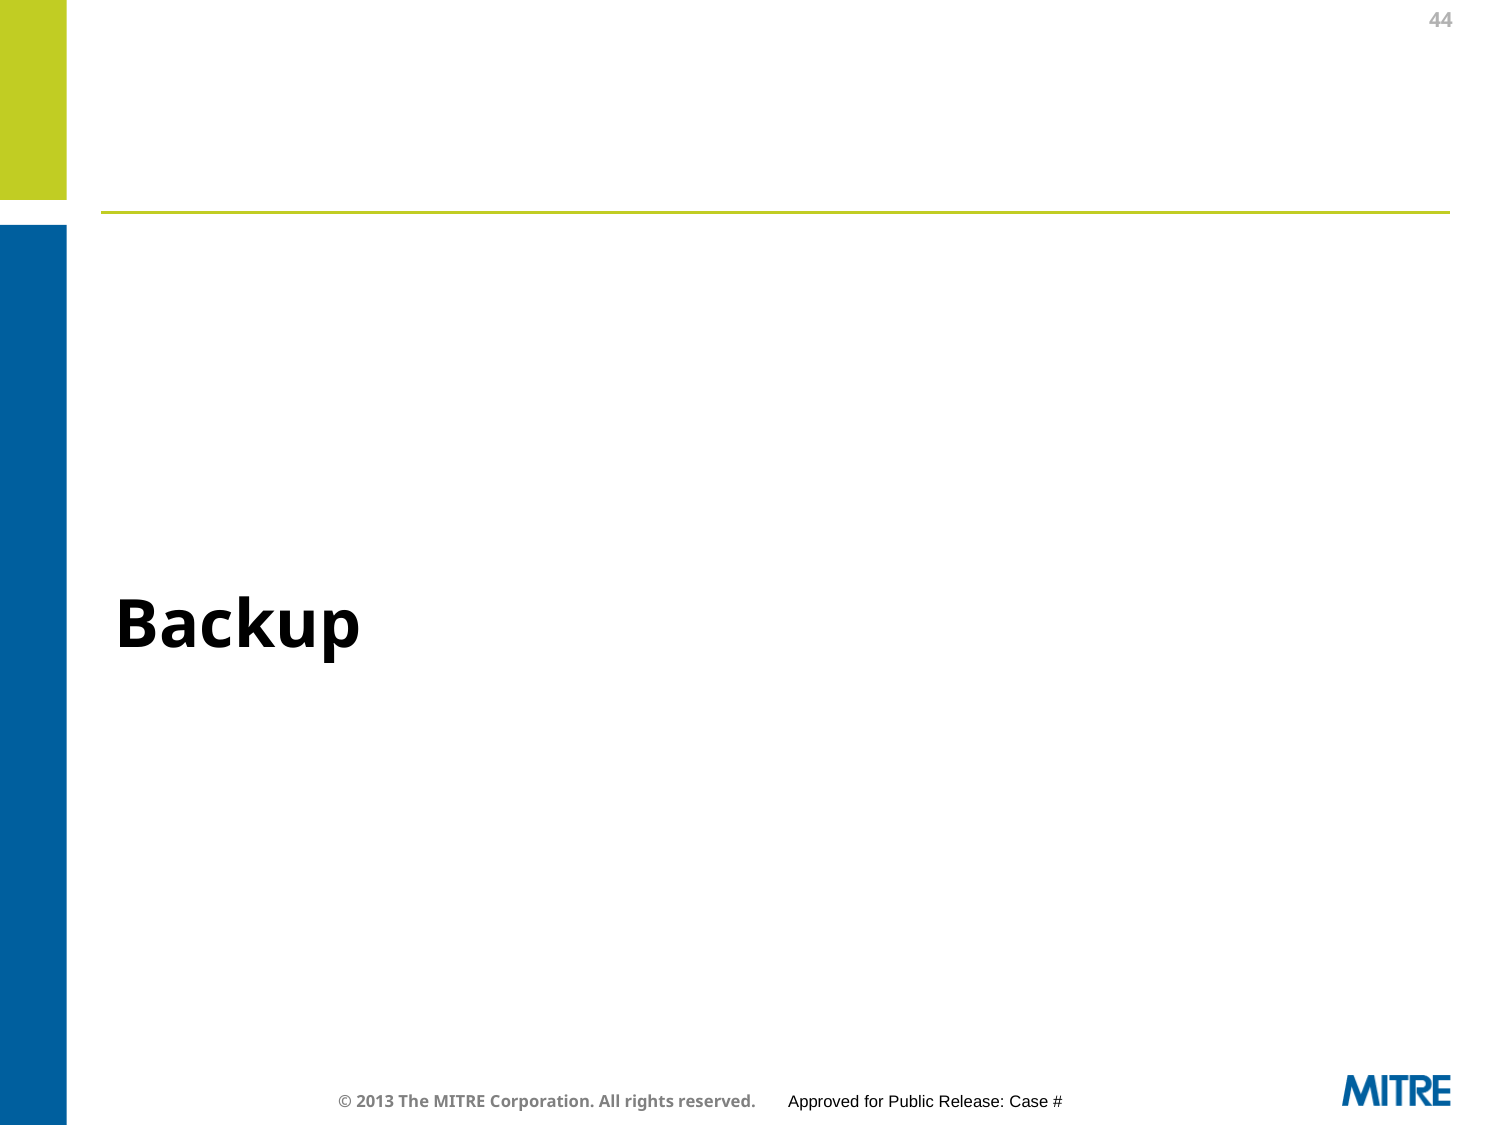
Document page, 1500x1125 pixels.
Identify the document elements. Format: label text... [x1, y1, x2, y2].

slide_number 44 [1386, 12, 1468, 43]
footer © 2013 The MITRE Corporation. All rights reserved. Approved for Public Release: Case # [80, 1071, 1321, 1119]
list Backup [99, 573, 1450, 1005]
picture [1342, 1072, 1453, 1113]
